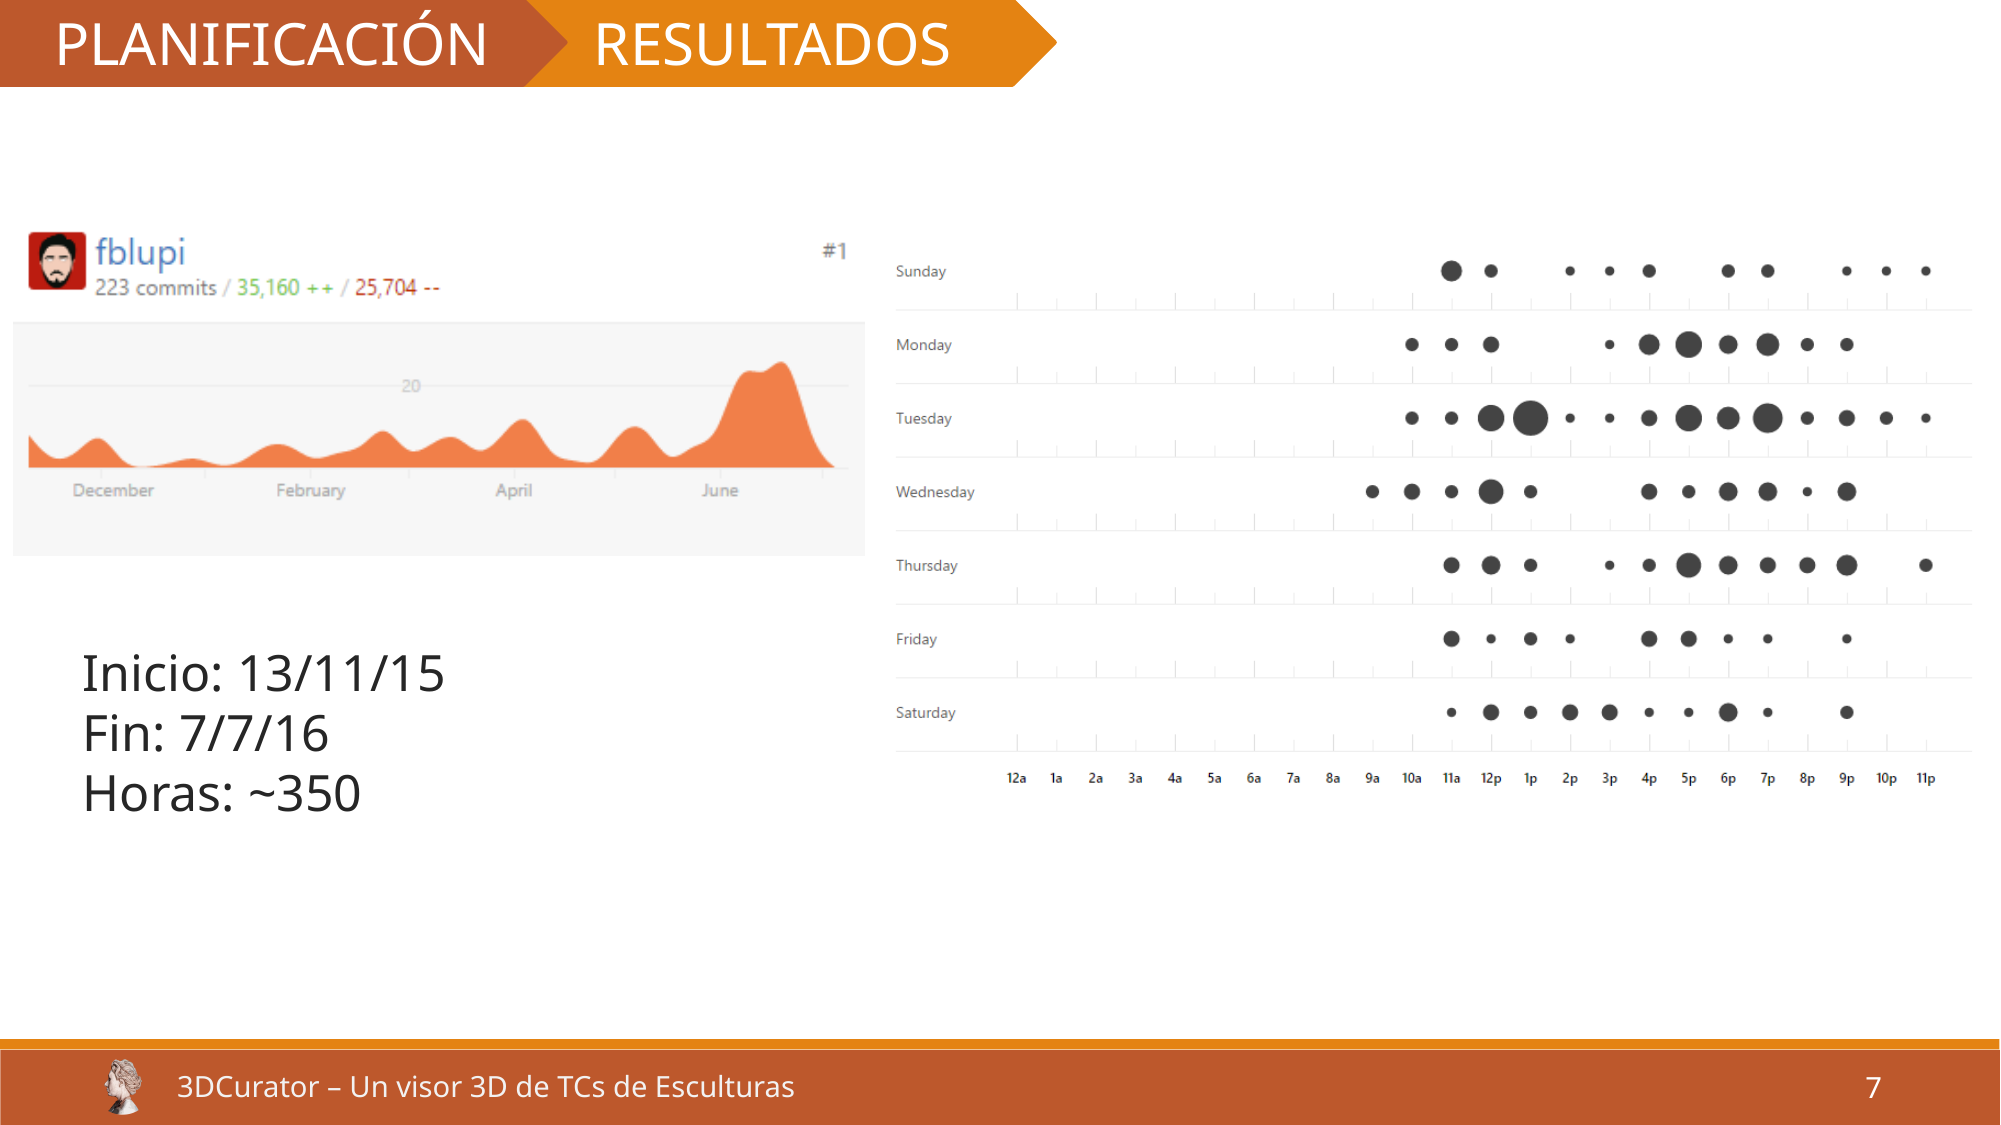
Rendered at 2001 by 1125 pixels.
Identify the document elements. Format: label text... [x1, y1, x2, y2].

picture [94, 1059, 151, 1115]
text_box PLANIFICACIÓN [0, 0, 568, 87]
picture [12, 220, 865, 556]
picture [884, 247, 1982, 798]
text_box RESULTADOS [525, 0, 1057, 87]
text_box 7 [1681, 1059, 1898, 1120]
text_box 3DCurator – Un visor 3D de TCs de Esculturas [162, 1061, 984, 1111]
text_box Inicio: 13/11/15 Fin: 7/7/16 Horas: ~350 [67, 634, 558, 830]
